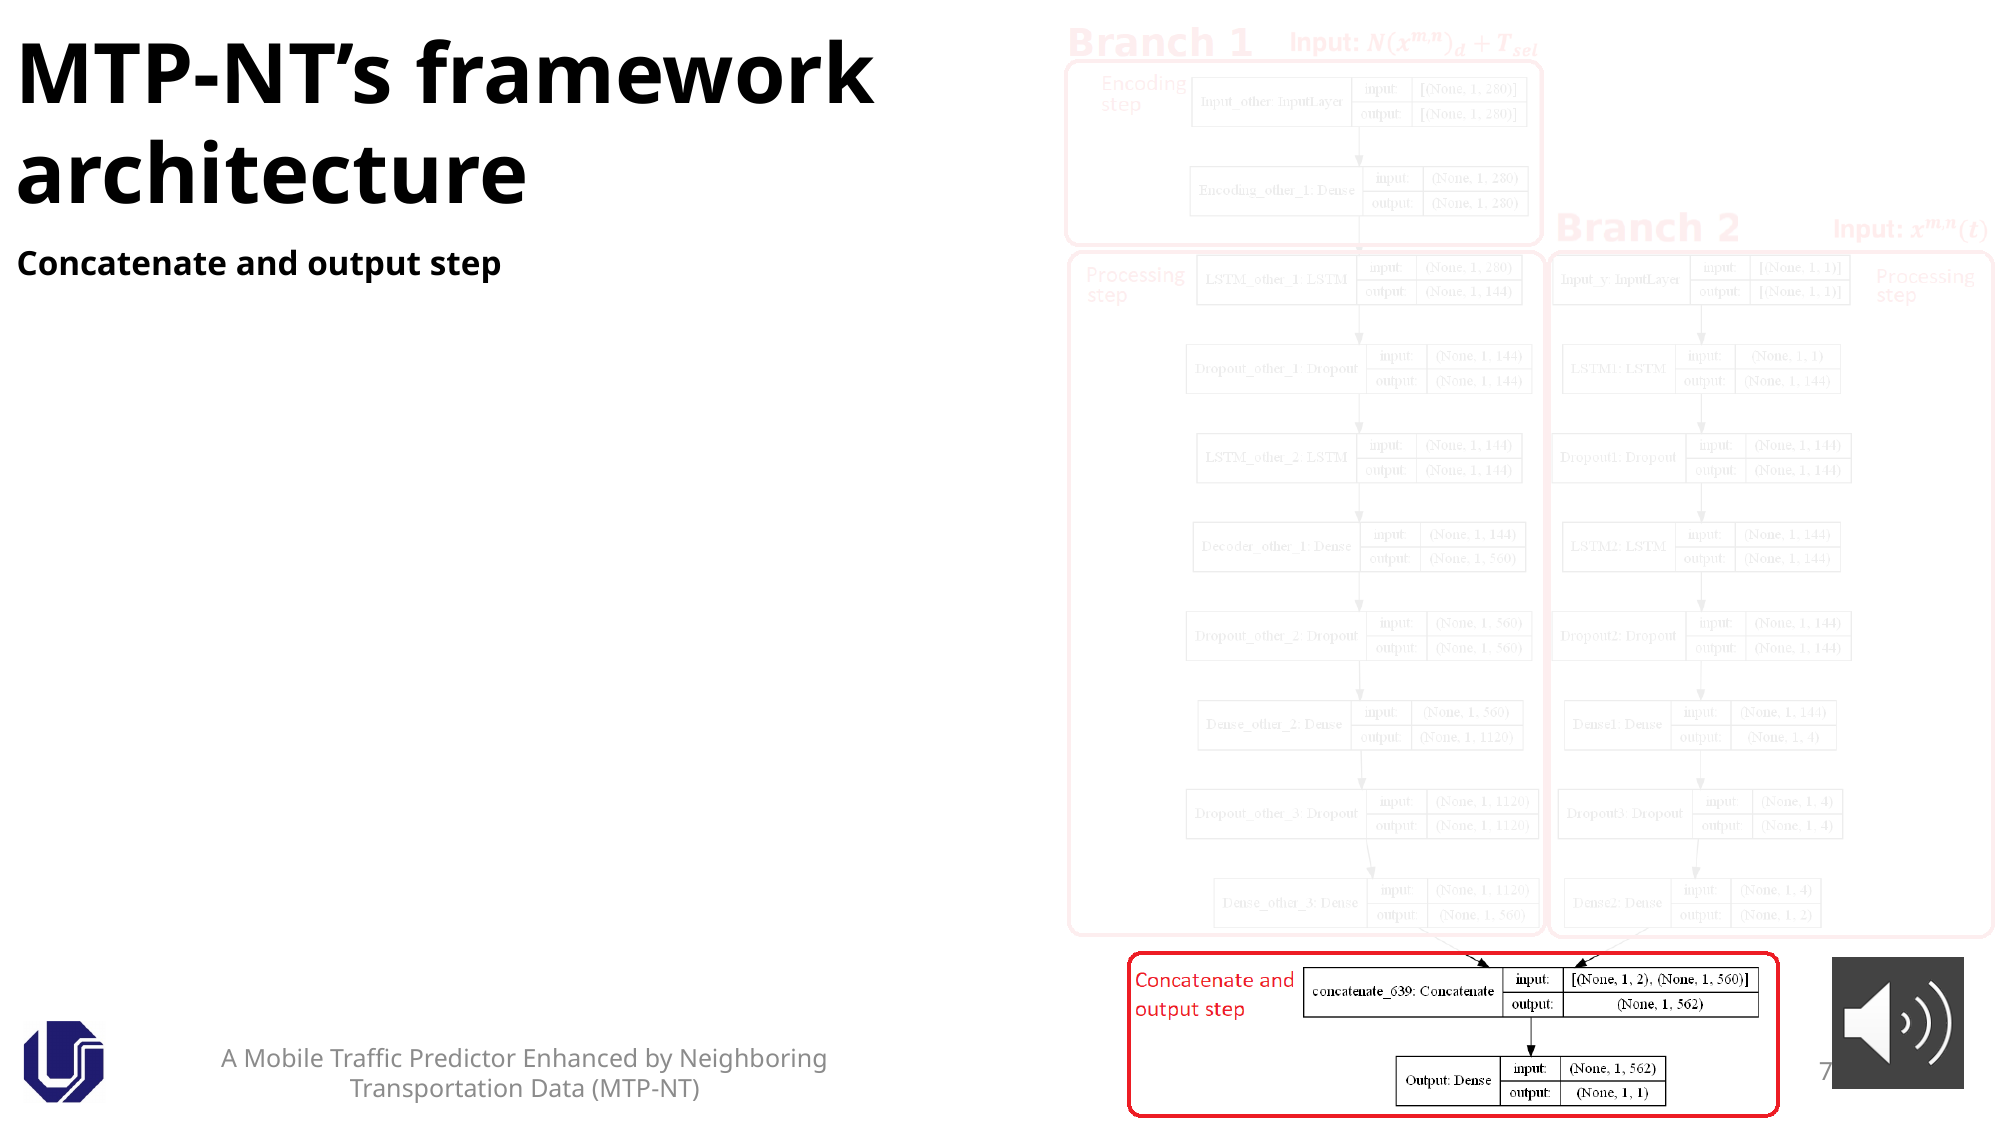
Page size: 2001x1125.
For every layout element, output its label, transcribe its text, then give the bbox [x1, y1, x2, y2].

picture [23, 1021, 106, 1103]
picture [1050, 0, 2000, 1125]
footer A Mobile Traffic Predictor Enhanced by Neighboring Transportation Data (MTP-NT) [187, 1042, 863, 1103]
text_box MTP-NT’s framework architecture [0, 17, 1050, 223]
title Concatenate and output step [1, 239, 1050, 300]
